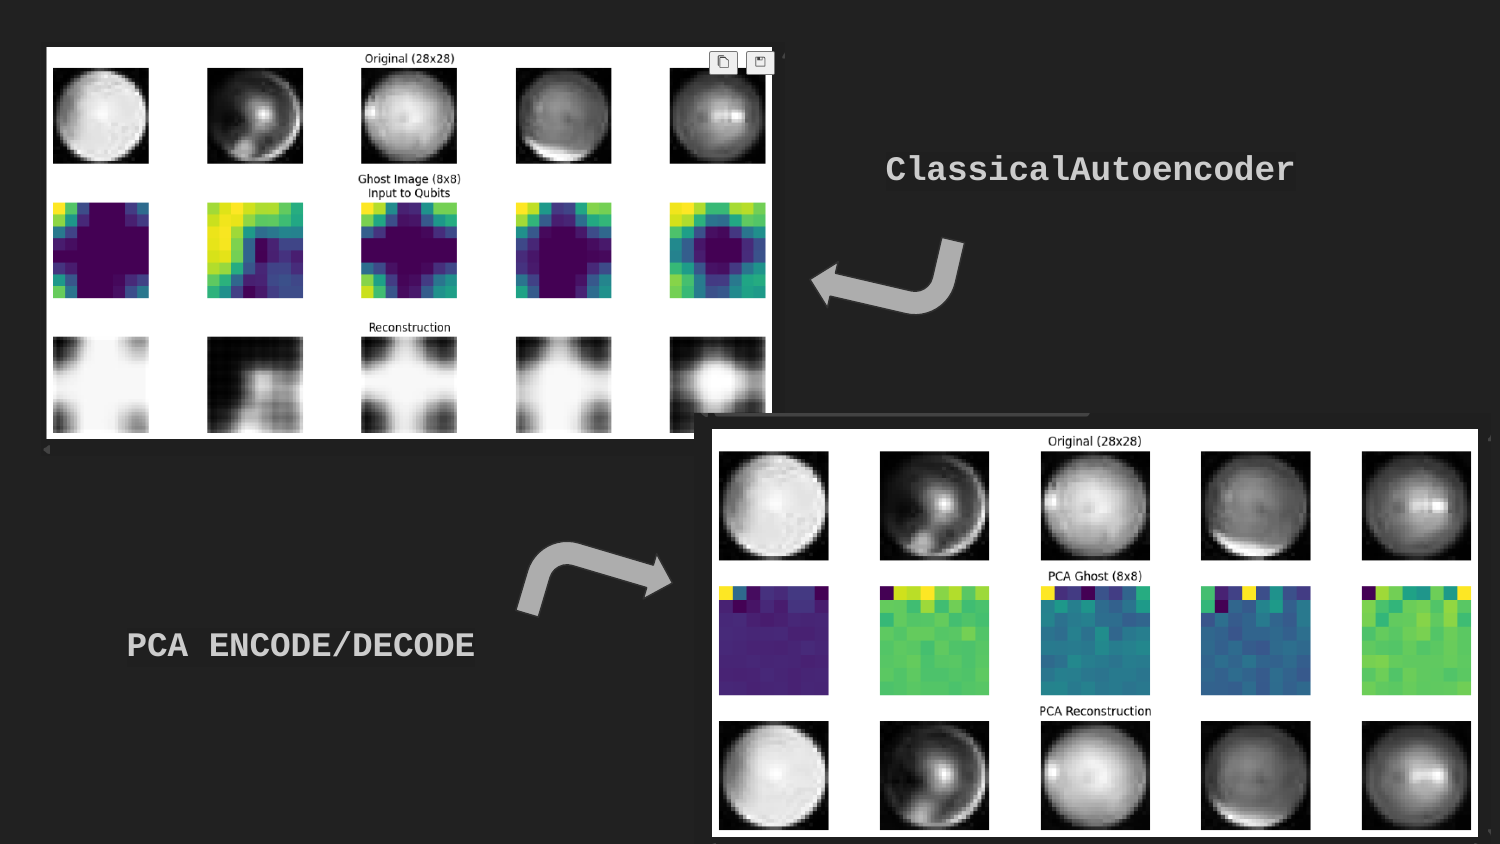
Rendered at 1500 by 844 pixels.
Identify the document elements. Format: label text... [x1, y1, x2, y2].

text_box [809, 237, 965, 315]
text_box [515, 541, 673, 618]
text_box ClassicalAutoencoder [870, 117, 1363, 203]
text_box PCA ENCODE/DECODE [111, 592, 604, 679]
picture [41, 42, 1491, 844]
